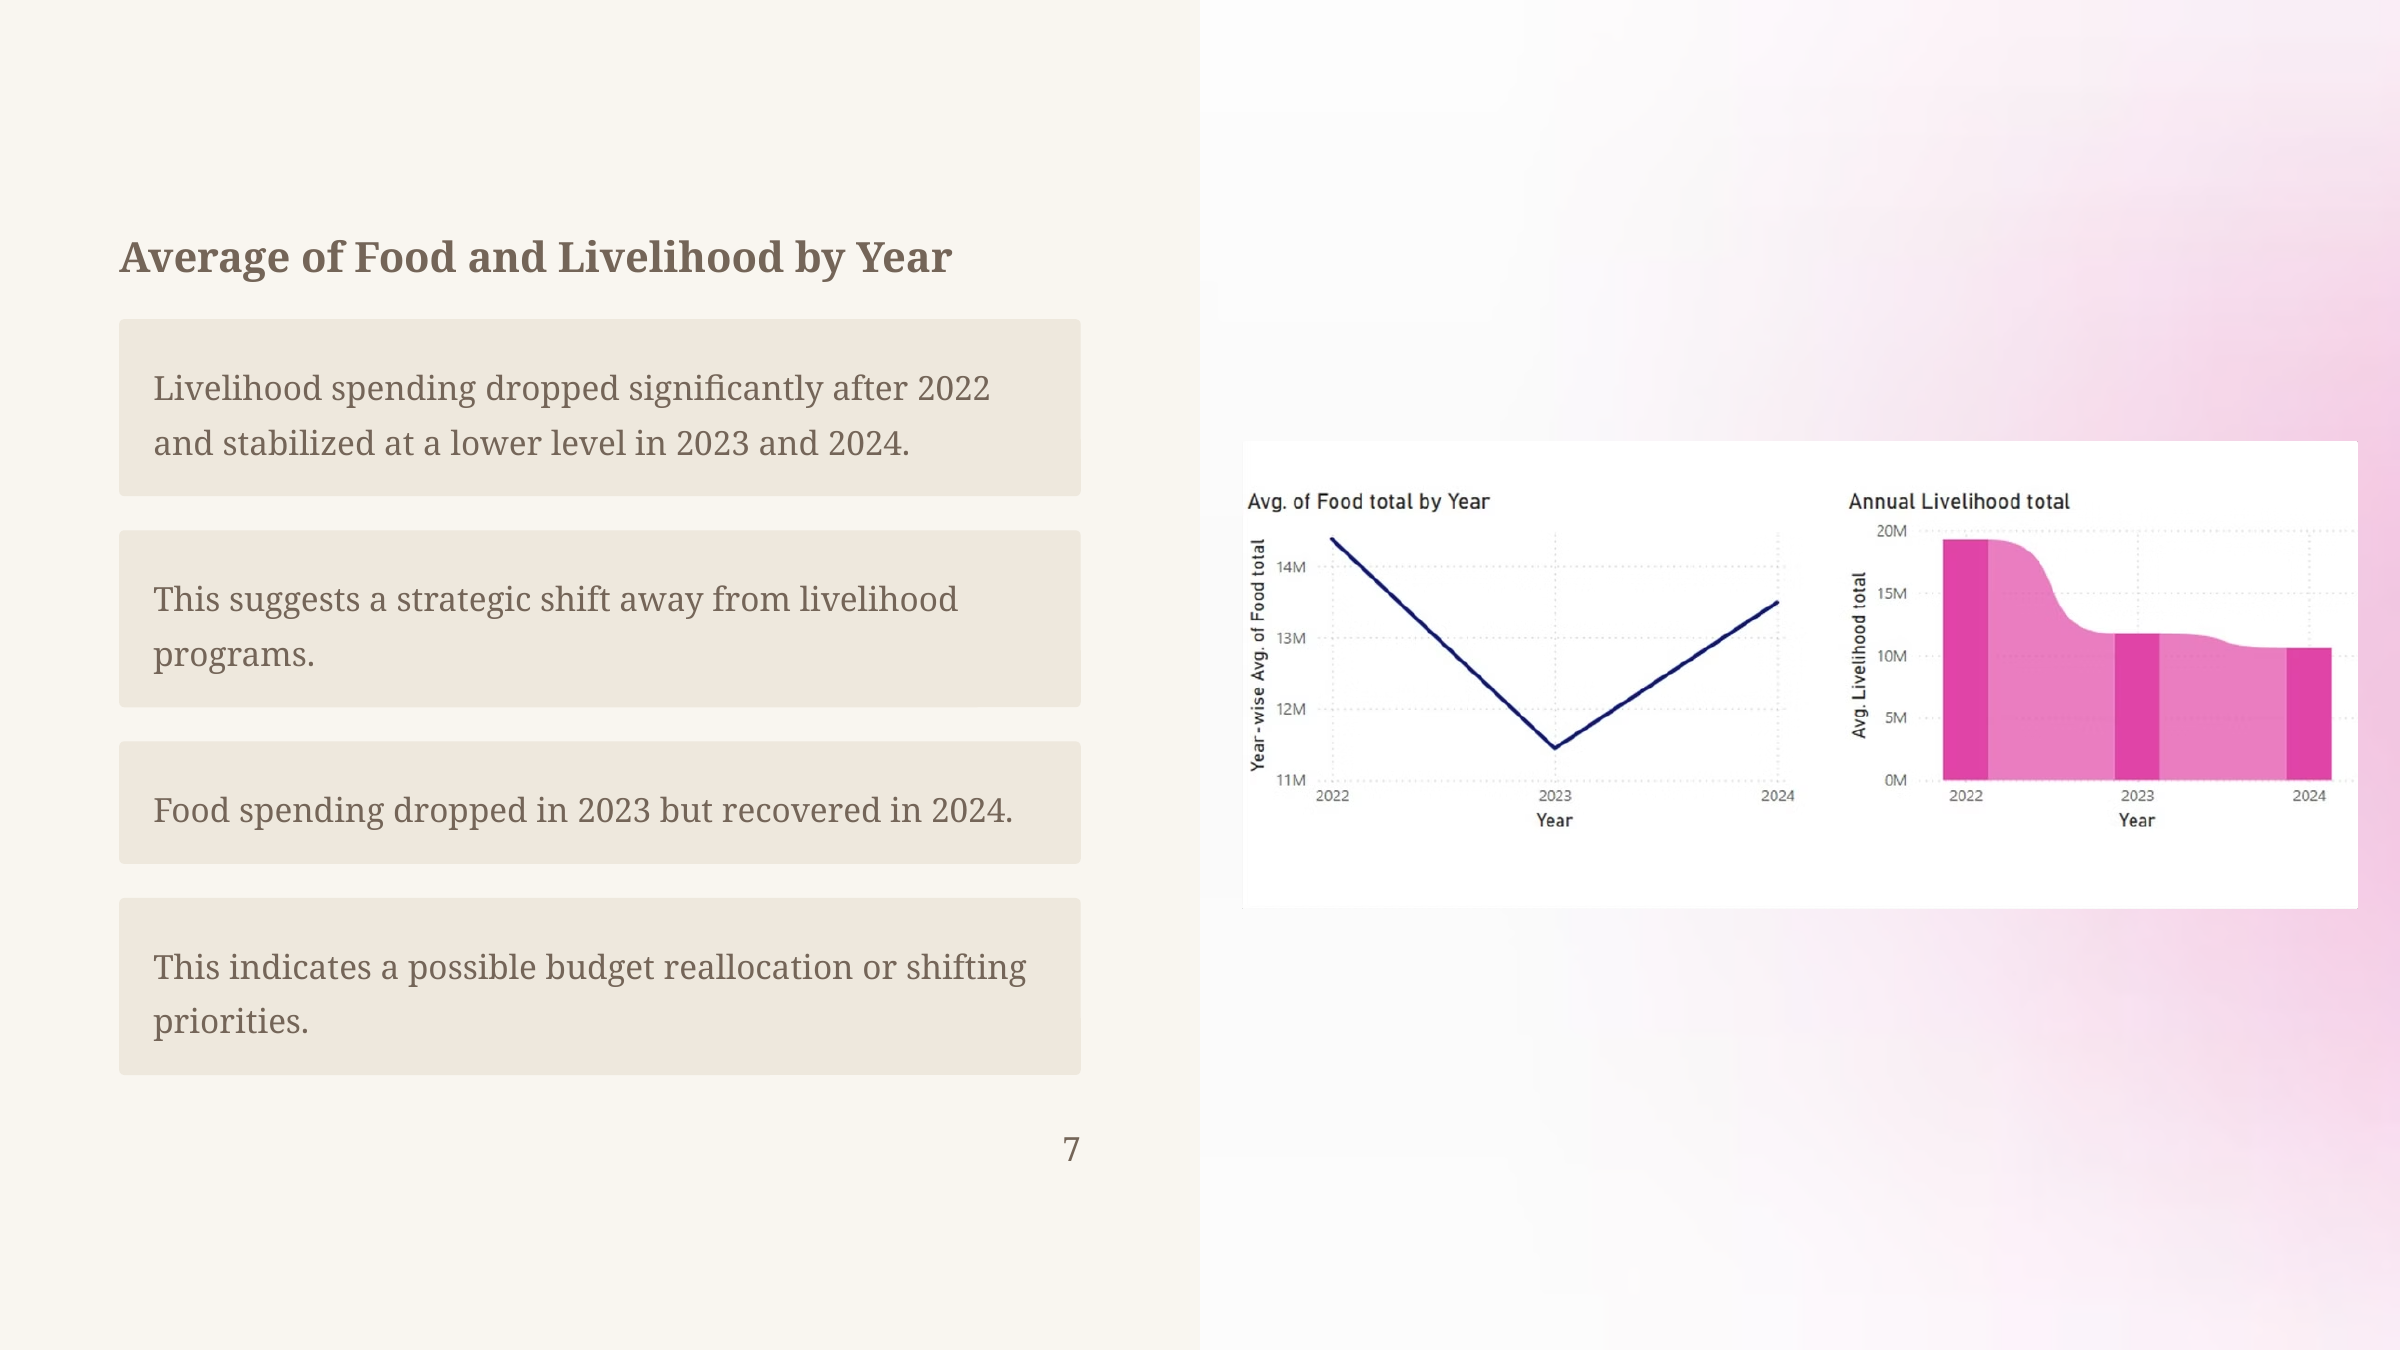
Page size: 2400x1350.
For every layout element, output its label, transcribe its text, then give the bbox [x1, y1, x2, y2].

text_box [119, 319, 1081, 497]
text_box [119, 741, 1081, 864]
text_box 7 [119, 1113, 1081, 1168]
picture [1199, 0, 2400, 1350]
text_box Average of Food and Livelihood by Year [119, 212, 1081, 281]
text_box This indicates a possible budget reallocation or shifting priorities. [153, 932, 1047, 1041]
text_box Food spending dropped in 2023 but recovered in 2024. [153, 775, 1047, 830]
text_box This suggests a strategic shift away from livelihood programs. [153, 564, 1047, 674]
text_box Livelihood spending dropped significantly after 2022 and stabilized at a lower level in 2023 and 2024. [153, 353, 1047, 463]
text_box [119, 897, 1081, 1076]
text_box [119, 530, 1081, 708]
